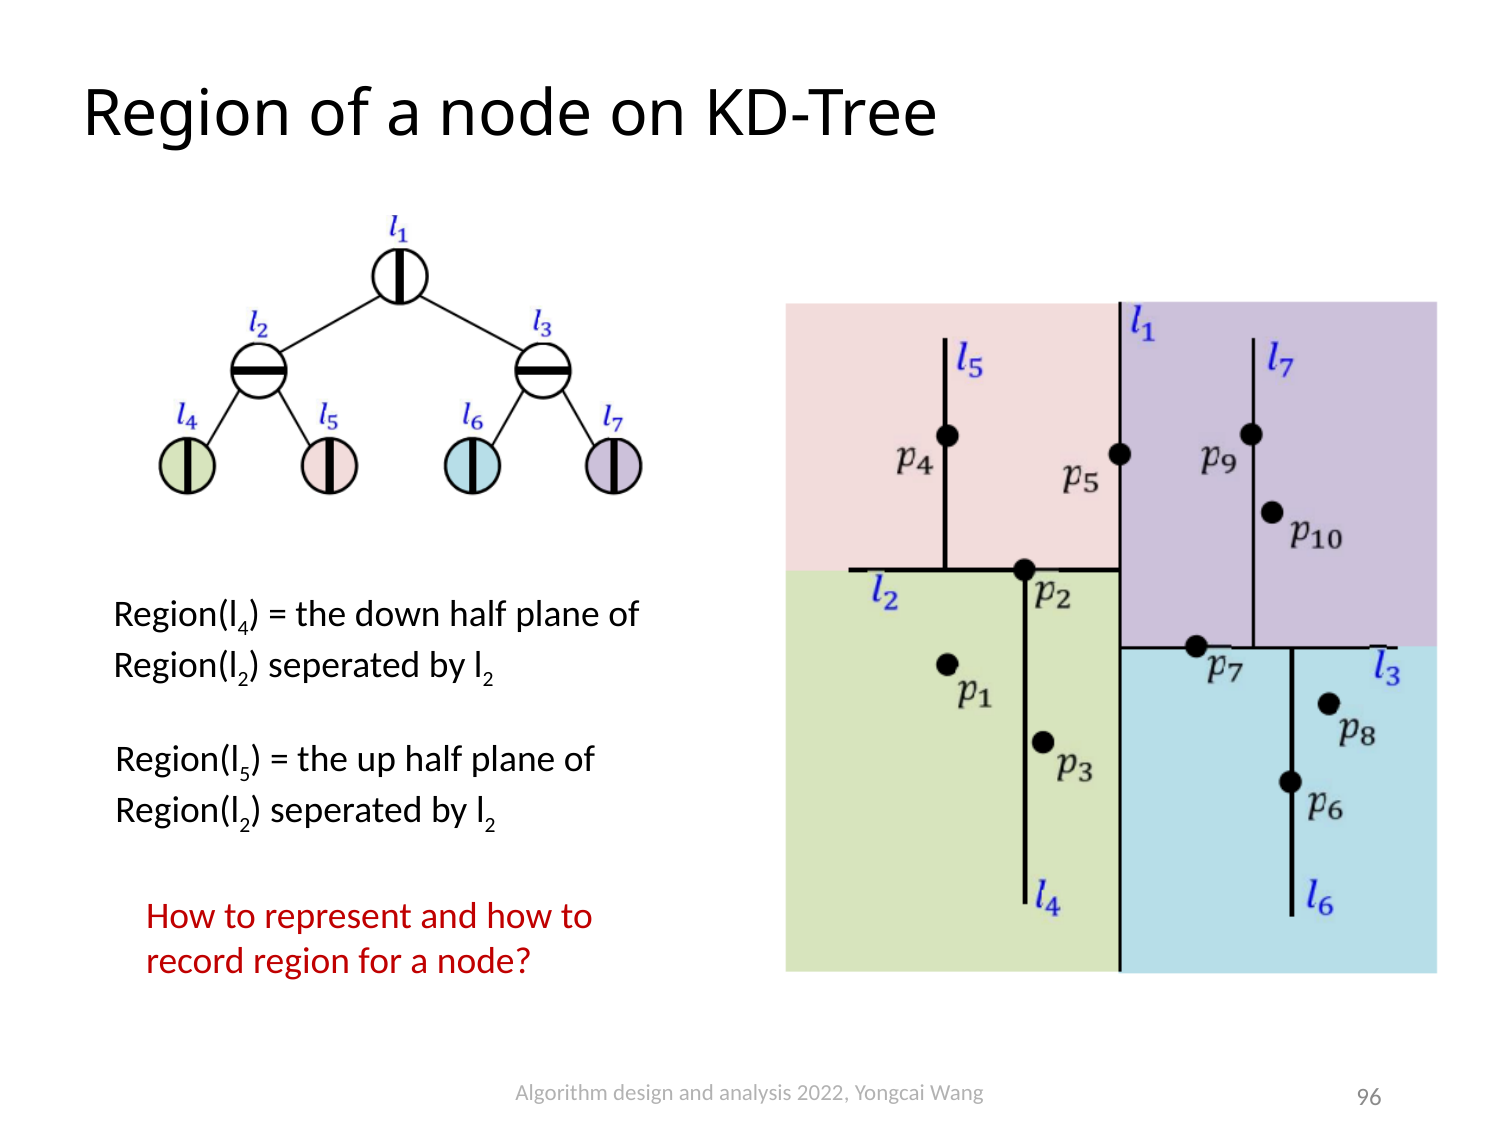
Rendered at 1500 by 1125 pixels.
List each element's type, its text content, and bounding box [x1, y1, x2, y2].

picture [749, 277, 1450, 991]
slide_number 96 [1059, 1065, 1397, 1125]
text_box Region of a node on KD-Tree [67, 72, 955, 161]
picture [100, 215, 662, 522]
text_box Region(l4) = the down half plane of Region(l2) seperated by l2 [98, 581, 721, 699]
text_box How to represent and how to record region for a node? [131, 884, 689, 989]
text_box Region(l5) = the up half plane of Region(l2) seperated by l2 [100, 726, 723, 844]
footer Algorithm design and analysis 2022, Yongcai Wang [496, 1061, 1004, 1121]
